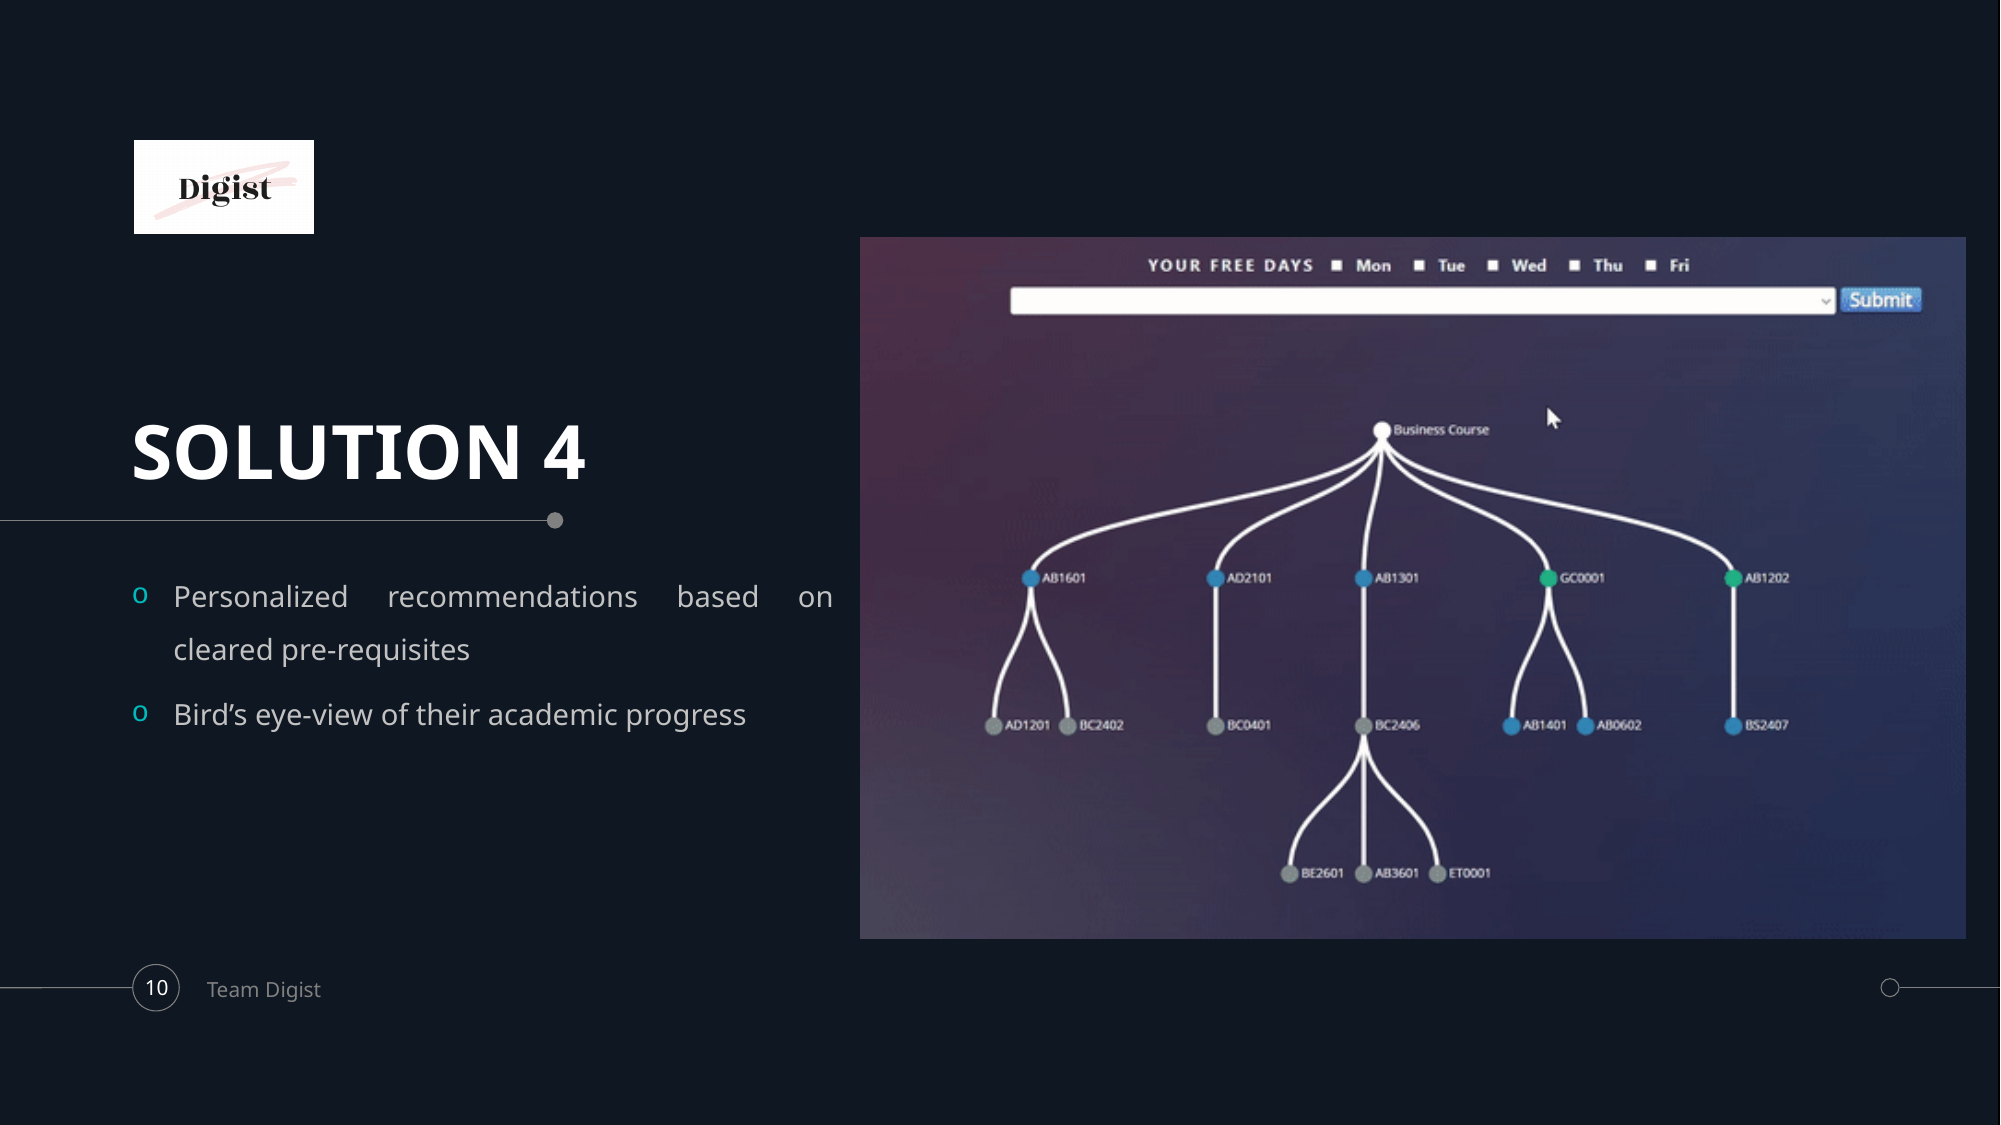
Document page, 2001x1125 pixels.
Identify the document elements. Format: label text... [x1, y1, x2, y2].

picture [860, 237, 1966, 939]
list Personalized recommendations based on cleared pre-requisites Bird’s eye-view of their academic progress [131, 560, 835, 919]
picture [134, 140, 314, 234]
slide_number 10 [127, 964, 186, 1014]
title SOLUTION 4 [131, 364, 860, 496]
footer Team Digist [191, 964, 671, 1014]
